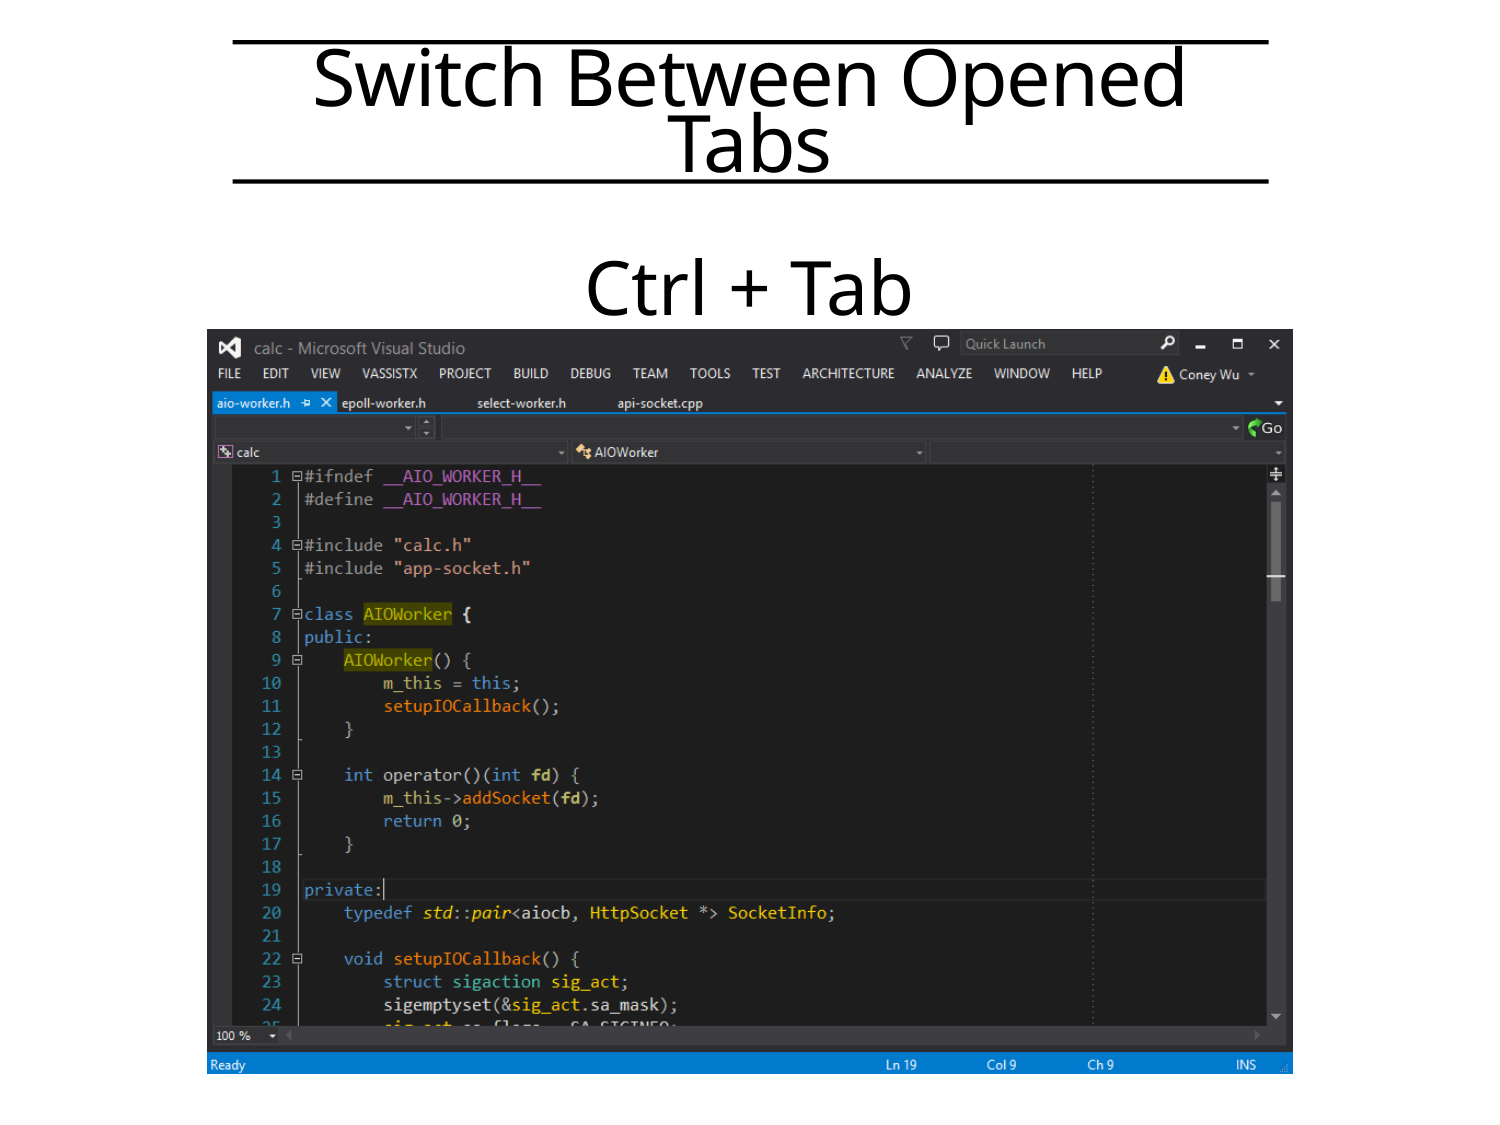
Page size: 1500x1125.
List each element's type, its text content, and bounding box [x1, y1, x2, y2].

title Switch Between Opened Tabs [231, 77, 1269, 162]
text_box Ctrl + Tab [103, 214, 1396, 1021]
picture [207, 328, 1293, 1075]
